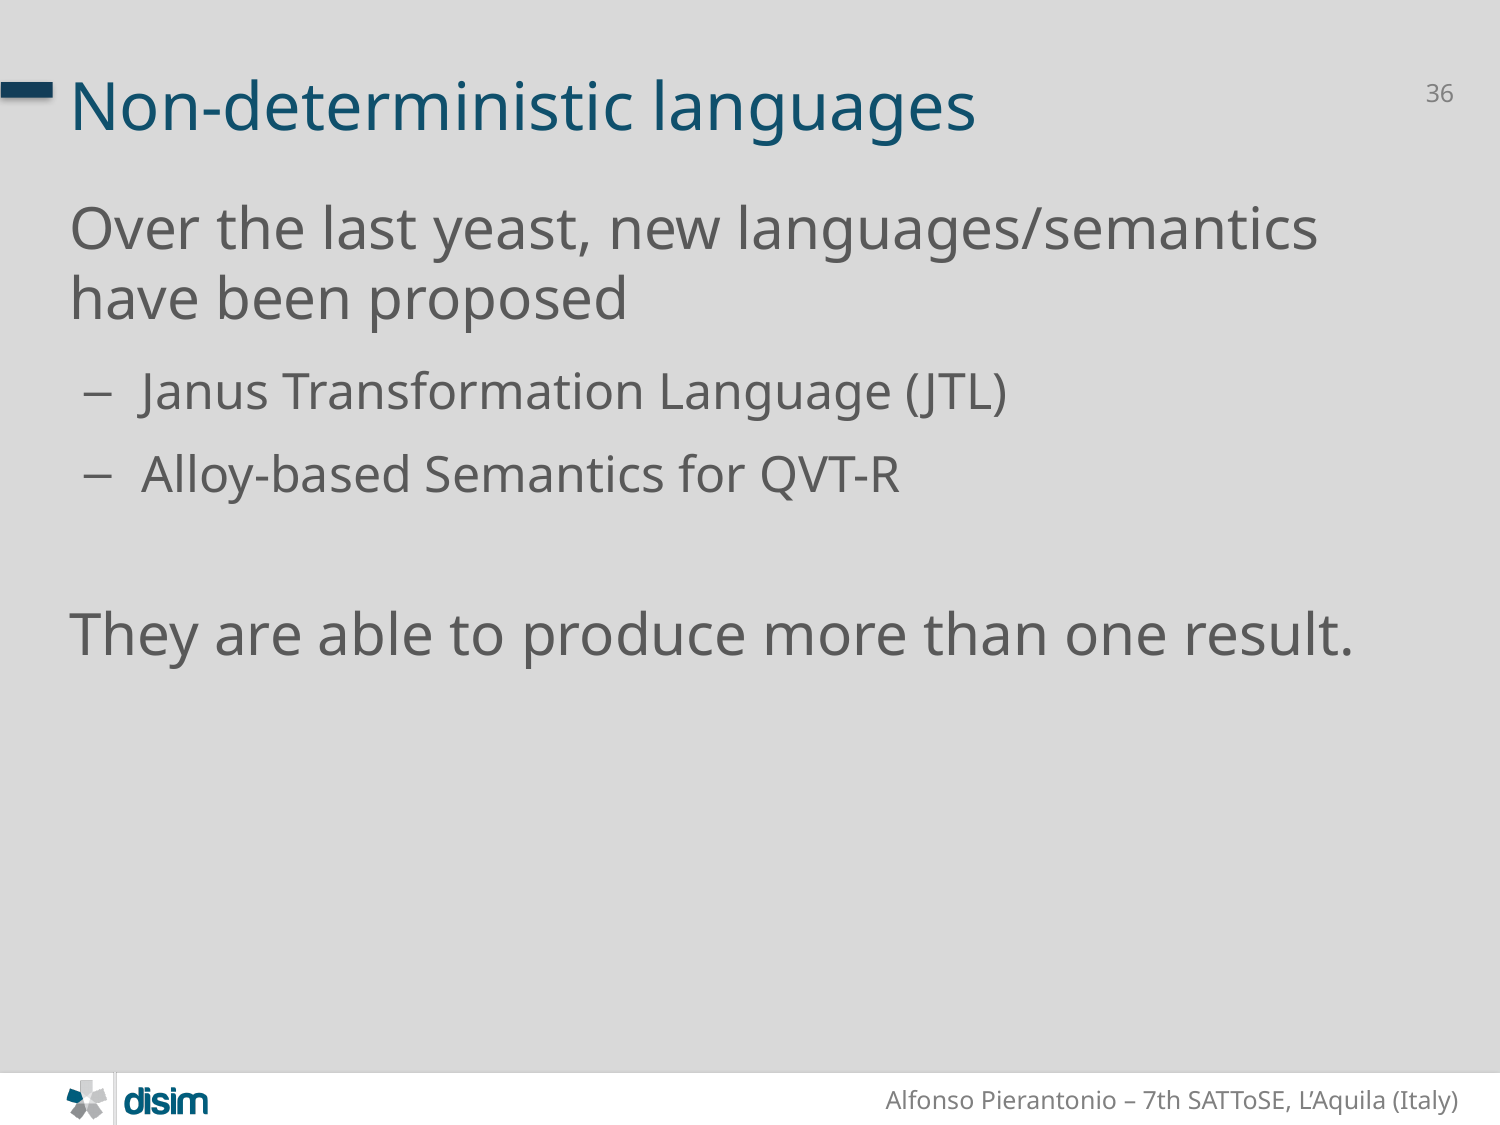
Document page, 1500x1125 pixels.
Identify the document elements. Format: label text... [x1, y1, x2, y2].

title Non-deterministic languages [54, 45, 1425, 163]
list Over the last yeast, new languages/semantics have been proposed Janus Transformation Language (JTL) Alloy-based Semantics for QVT-R They are able to produce more than one result. [54, 183, 1459, 1069]
